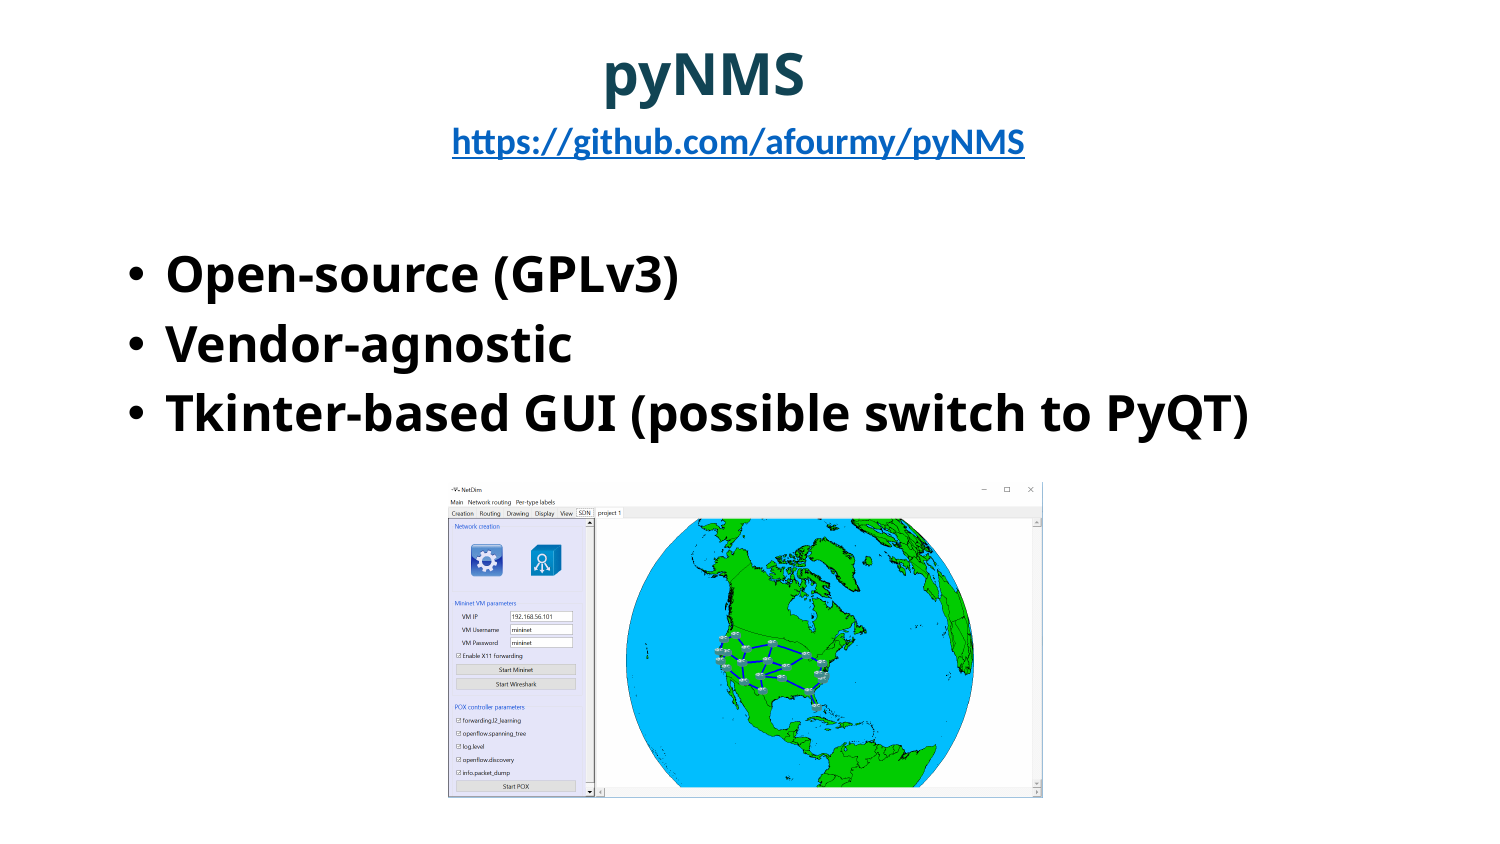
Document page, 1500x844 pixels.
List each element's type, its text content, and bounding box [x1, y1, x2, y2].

text_box Open-source (GPLv3) Vendor-agnostic Tkinter-based GUI (possible switch to PyQT) [75, 234, 1463, 483]
text_box https://github.com/afourmy/pyNMS [436, 109, 1040, 170]
picture [448, 482, 1043, 798]
text_box pyNMS [587, 84, 1338, 110]
